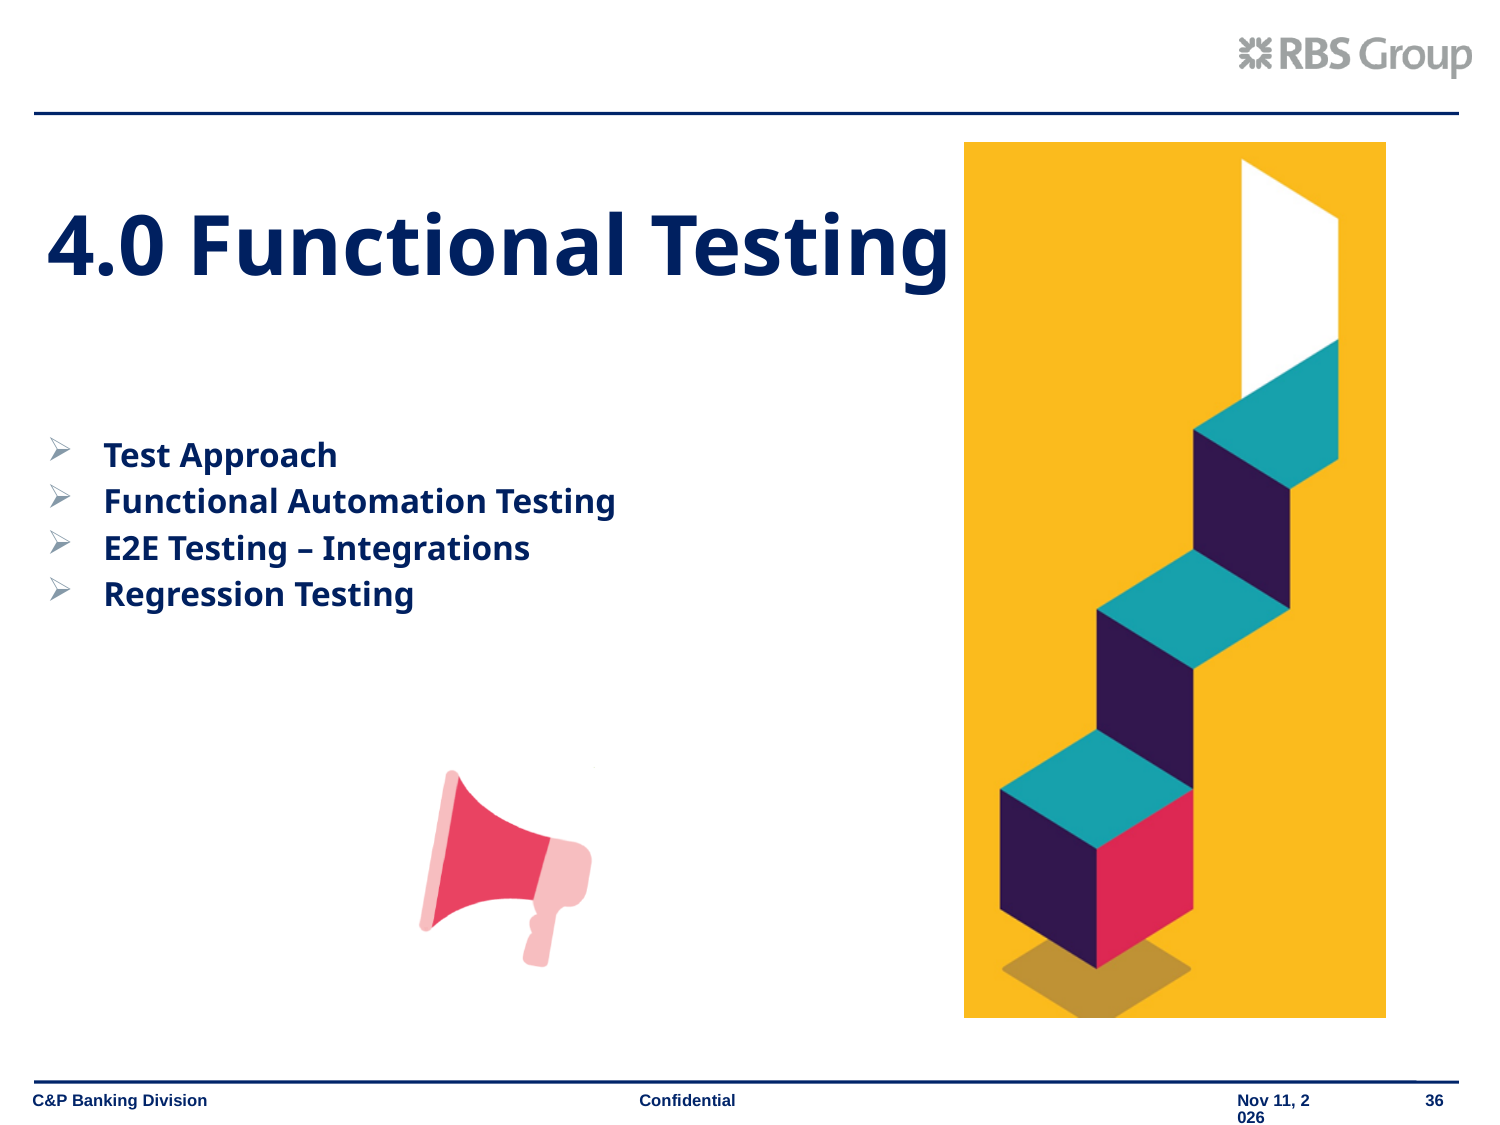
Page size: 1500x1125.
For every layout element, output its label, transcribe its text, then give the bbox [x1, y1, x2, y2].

picture [963, 142, 1387, 1018]
text_box 4.0 Functional Testing Test Approach Functional Automation Testing E2E Testing – Integrations Regression Testing [32, 123, 1300, 523]
slide_number 36 [1350, 1082, 1459, 1117]
picture [1239, 37, 1472, 79]
slide_number 19-Aug-19 [1222, 1082, 1335, 1117]
picture [382, 763, 608, 1006]
